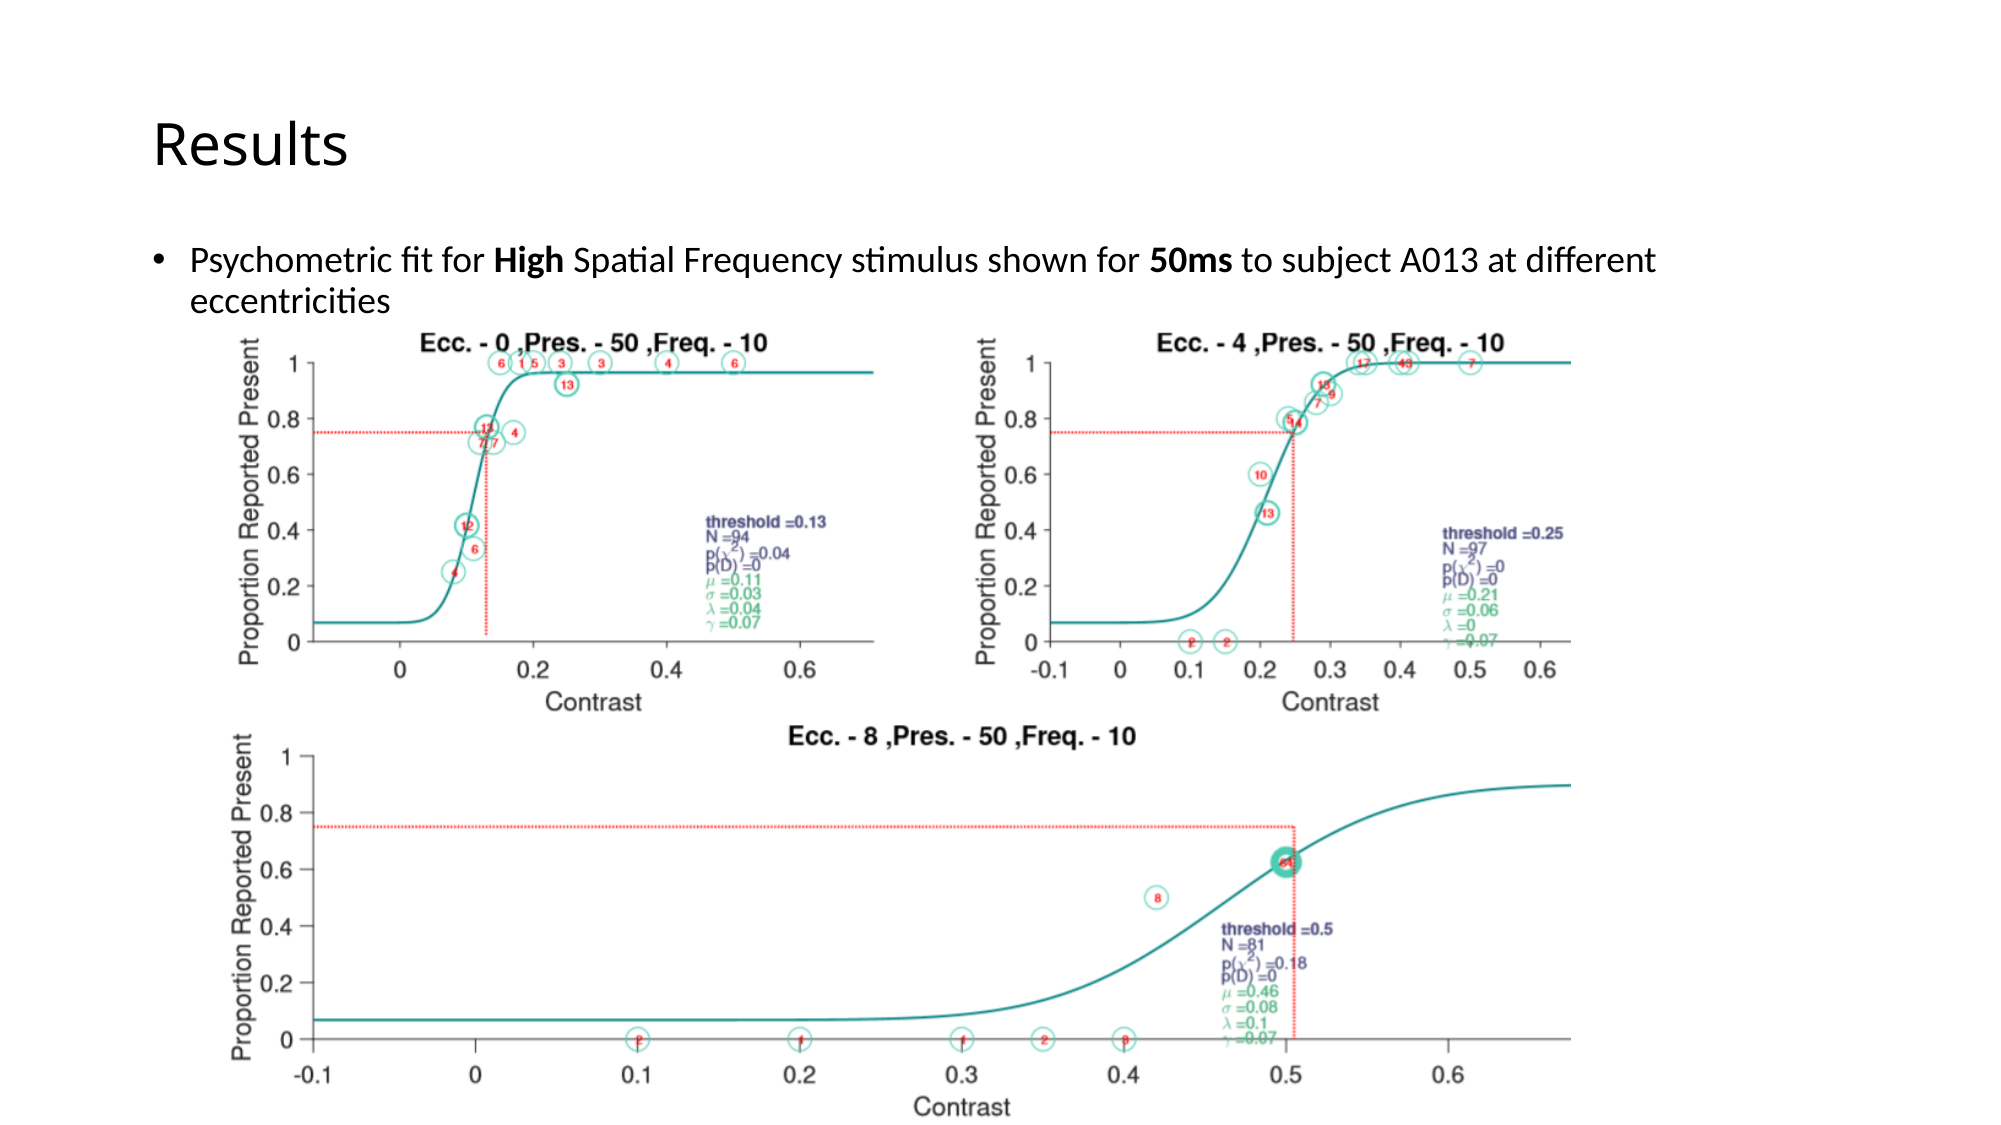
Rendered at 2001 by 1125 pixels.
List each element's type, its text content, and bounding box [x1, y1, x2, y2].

title Results [137, 38, 1863, 233]
list Psychometric fit for High Spatial Frequency stimulus shown for 50ms to subject A013 at different eccentricities [137, 233, 1863, 947]
picture [230, 328, 1571, 1125]
